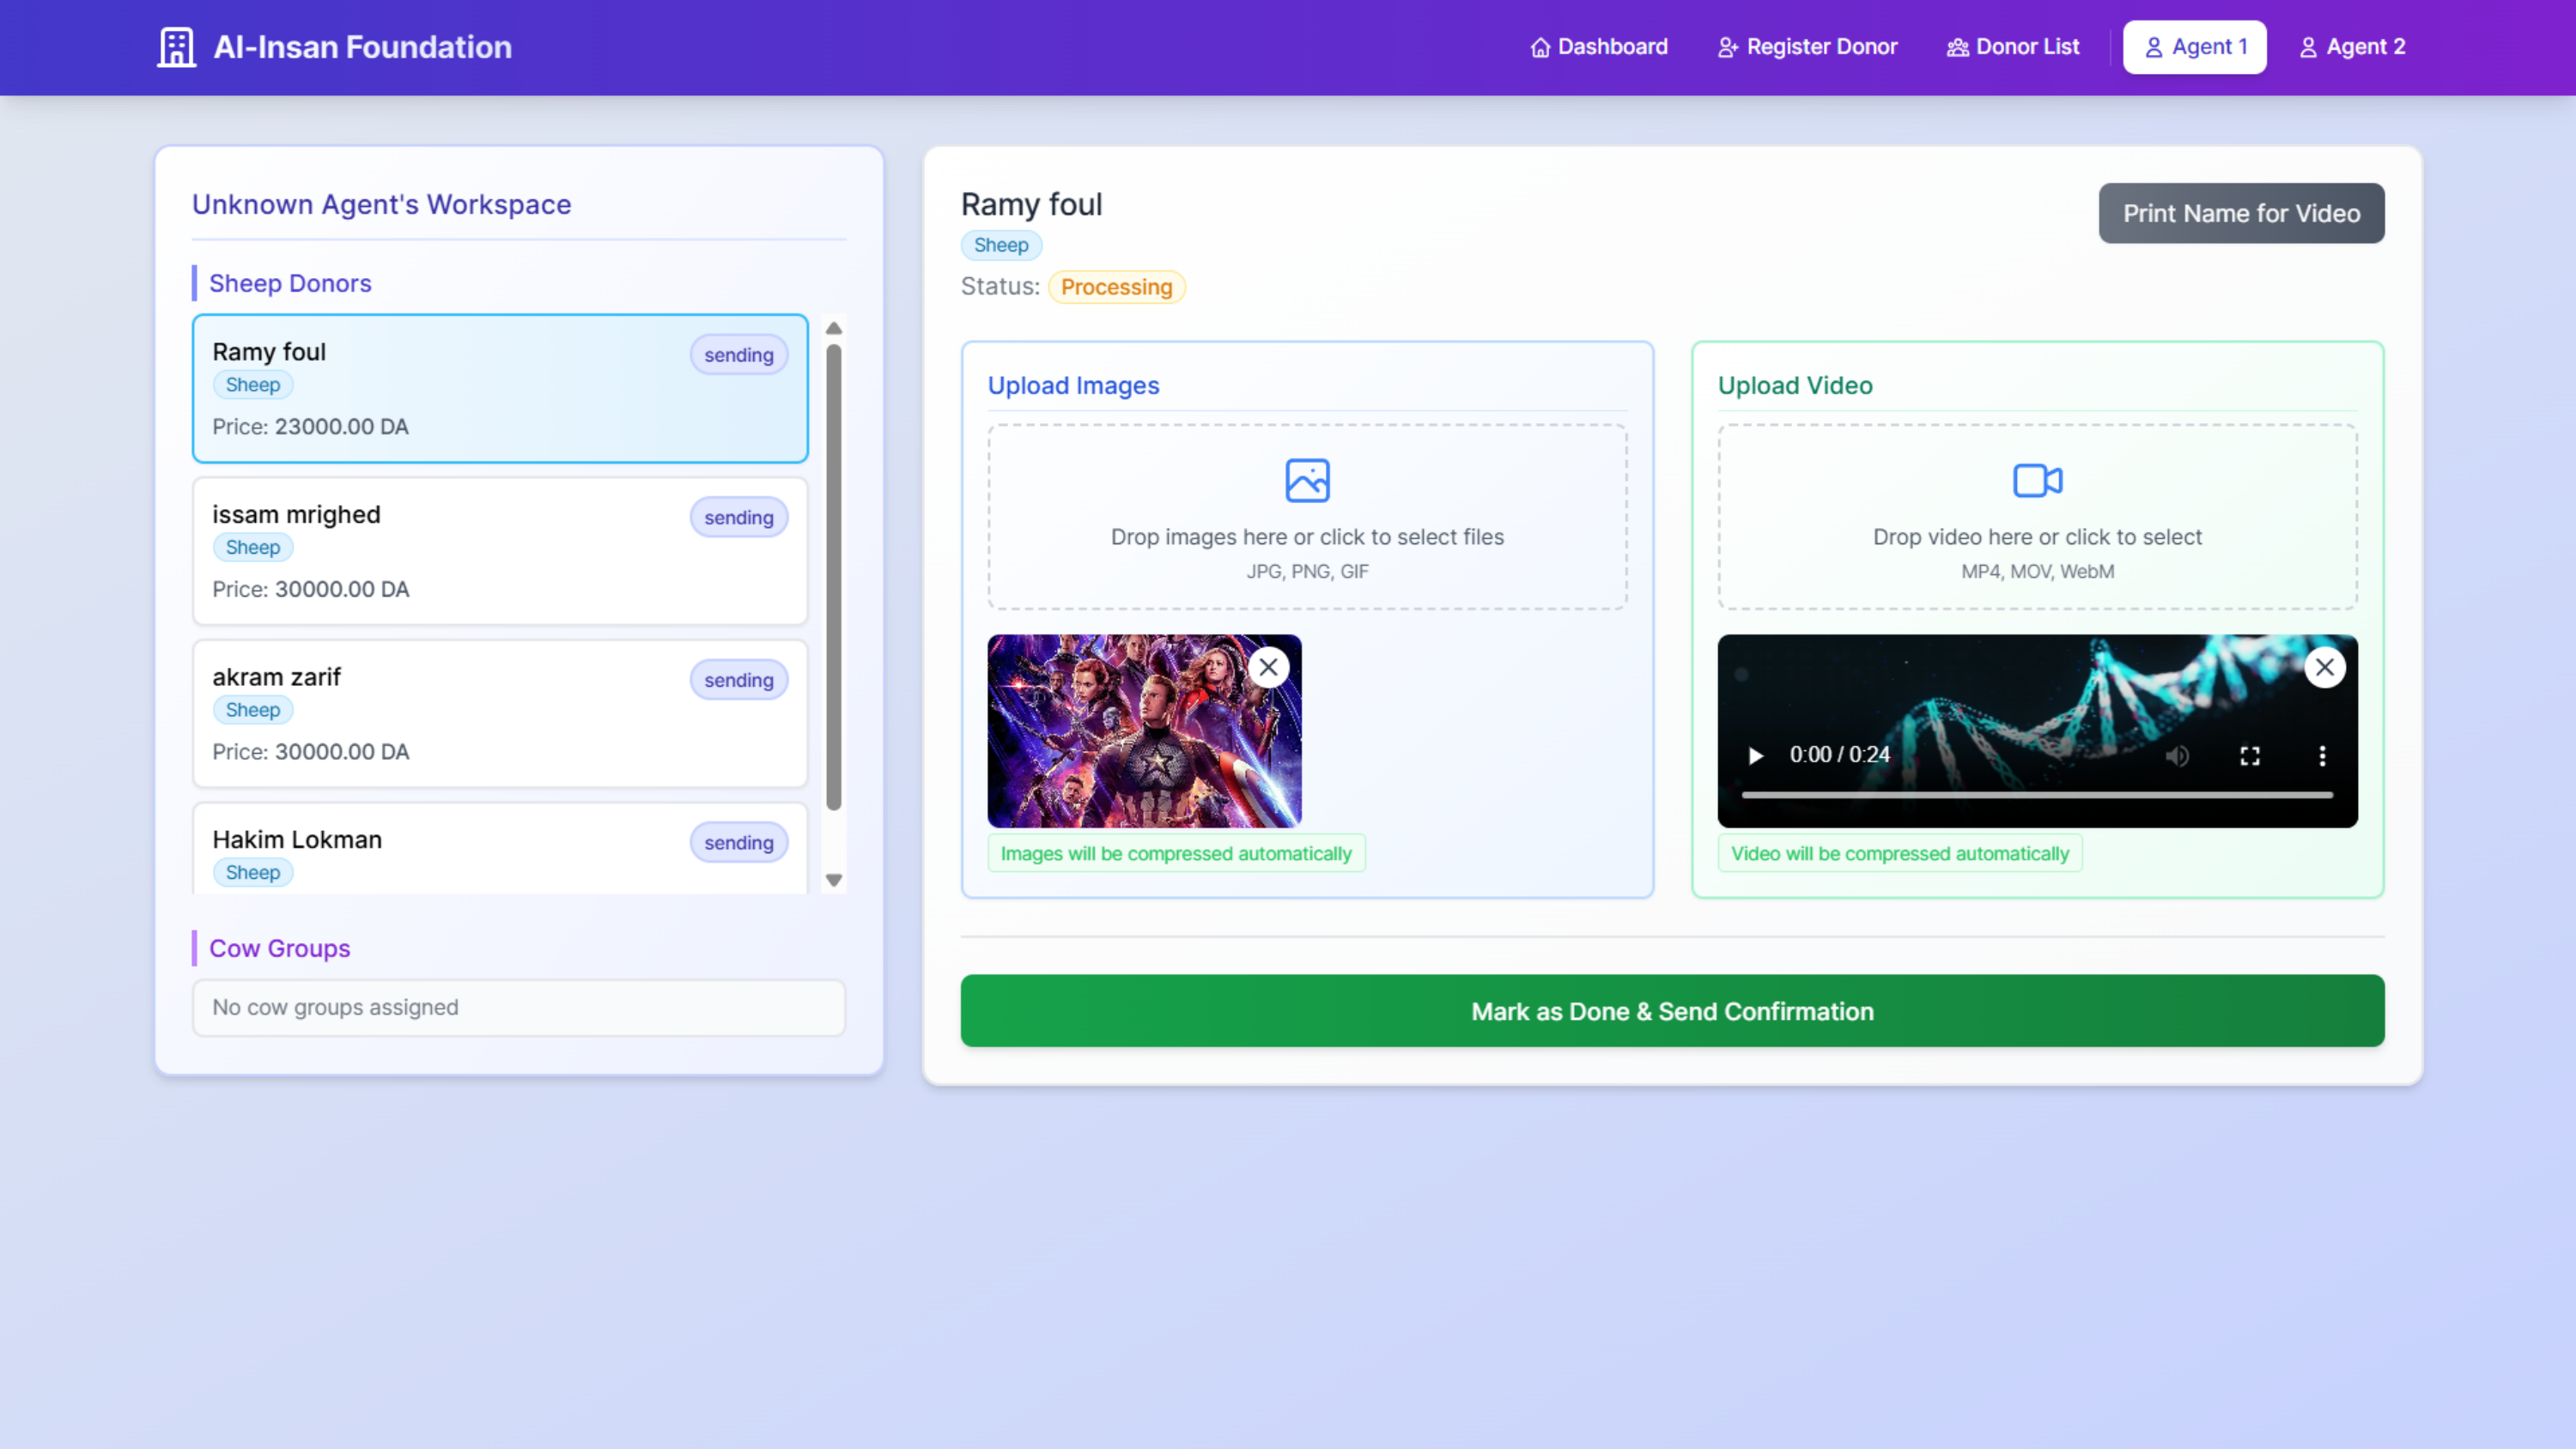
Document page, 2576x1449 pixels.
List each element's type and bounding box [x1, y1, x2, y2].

text_box [0, 0, 2576, 1449]
